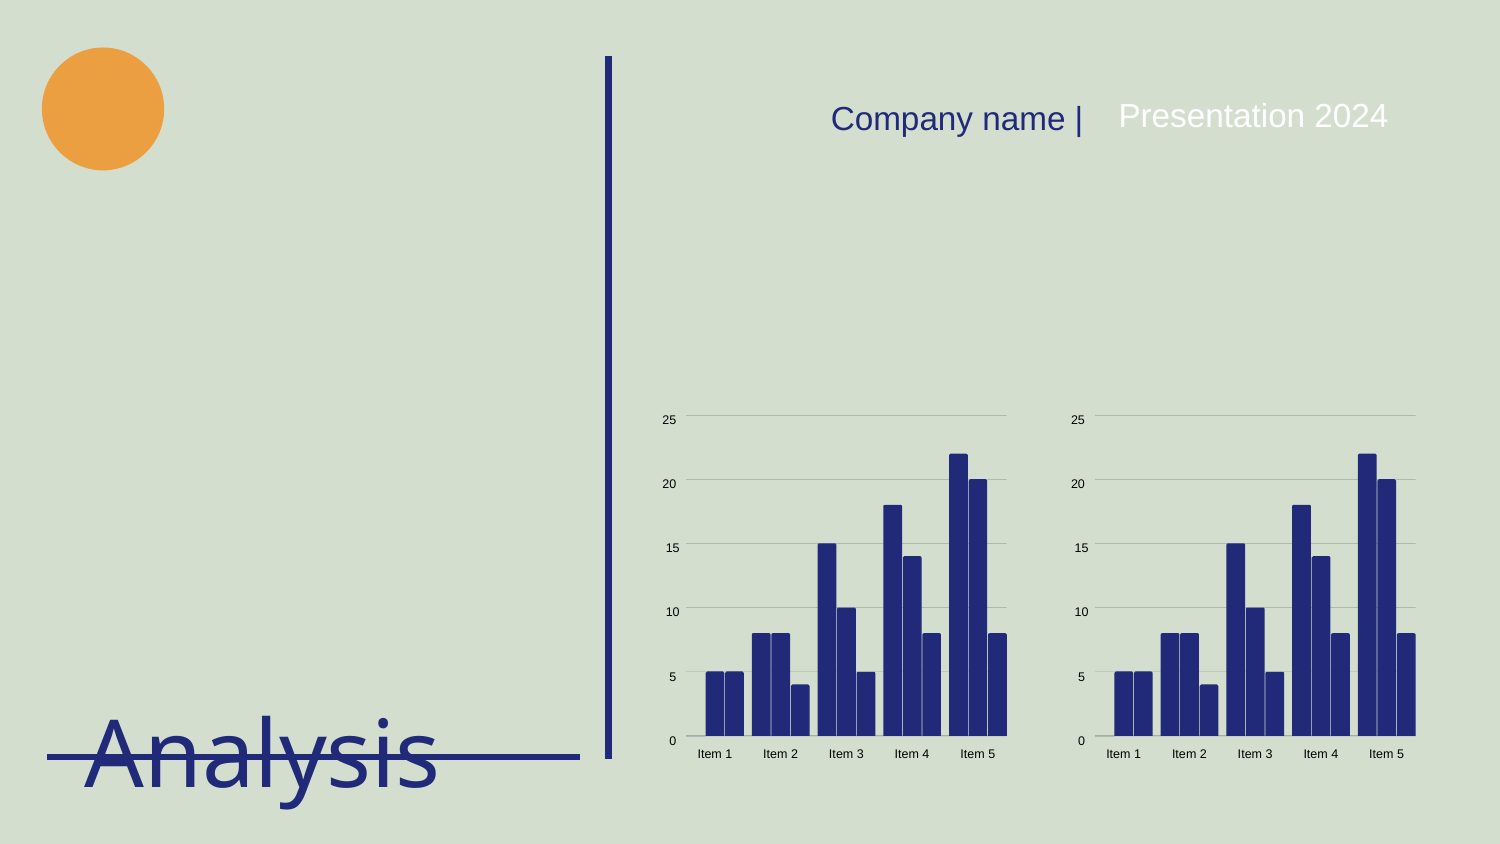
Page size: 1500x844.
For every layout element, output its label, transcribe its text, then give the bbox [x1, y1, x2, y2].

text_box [41, 0, 297, 286]
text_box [659, 405, 1007, 758]
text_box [830, 82, 1429, 127]
text_box Analysis [84, 671, 543, 754]
text_box Analysis [84, 765, 543, 807]
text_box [1068, 405, 1416, 758]
